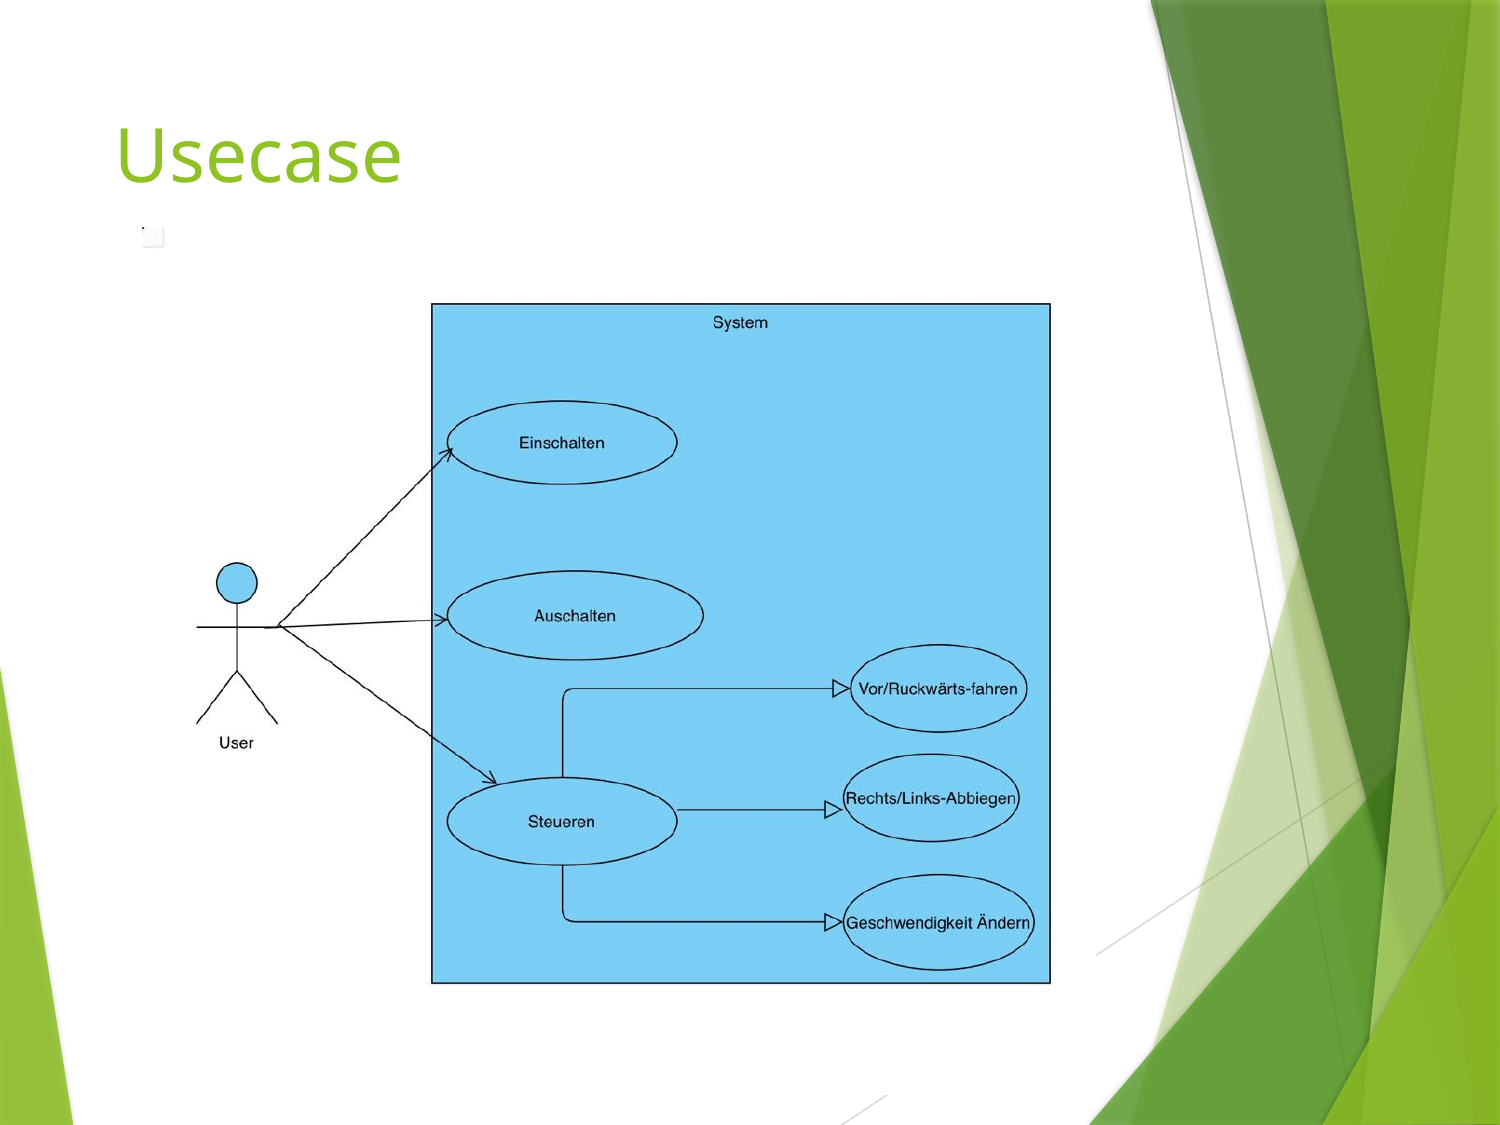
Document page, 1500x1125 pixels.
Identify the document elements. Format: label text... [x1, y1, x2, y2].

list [141, 227, 1096, 1096]
title Usecase [99, 99, 1142, 317]
